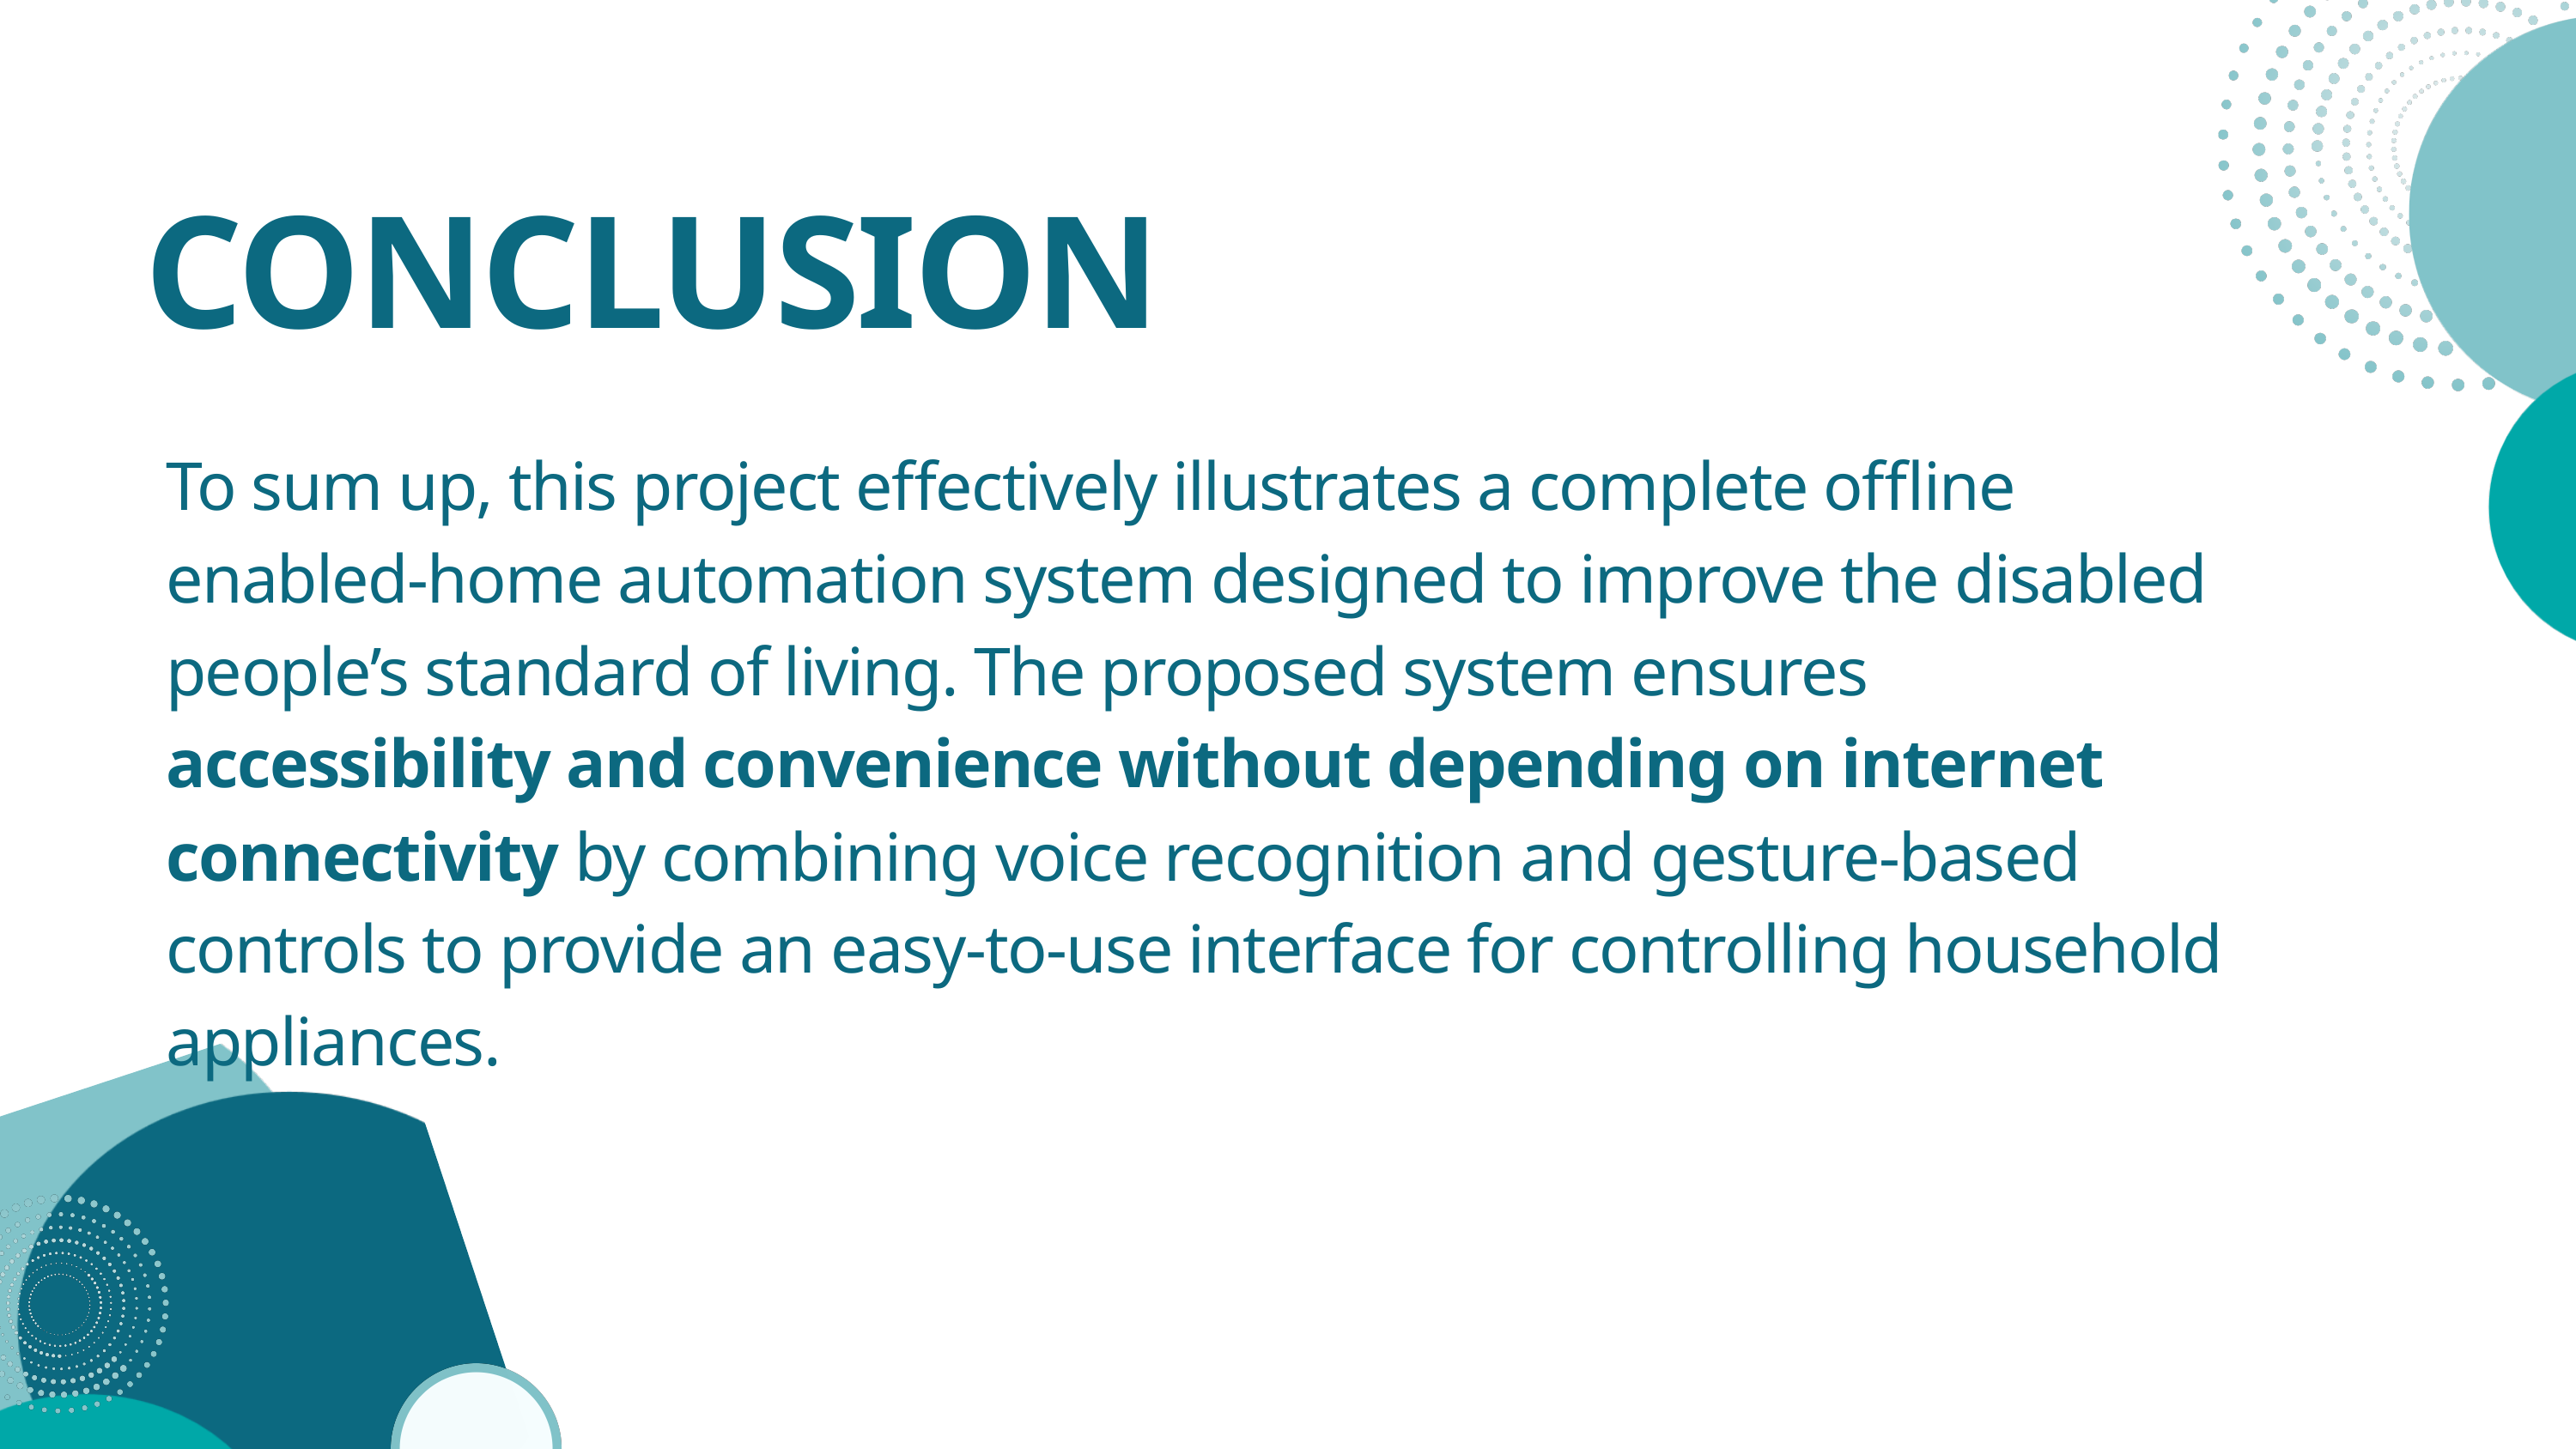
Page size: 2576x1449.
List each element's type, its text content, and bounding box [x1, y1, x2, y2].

text_box [2409, 15, 2576, 653]
text_box [0, 1061, 505, 1449]
text_box [391, 1363, 562, 1449]
text_box [0, 1194, 169, 1414]
text_box CONCLUSION [144, 142, 1226, 361]
text_box [2218, 0, 2576, 391]
text_box To sum up, this project effectively illustrates a complete offline enabled-home automation system designed to improve the disabled people’s standard of living. The proposed system ensures accessibility and convenience without depending on internet connectivity by combining voice recognition and gesture-based controls to provide an easy-to-use interface for controlling household appliances. [166, 430, 2262, 1080]
